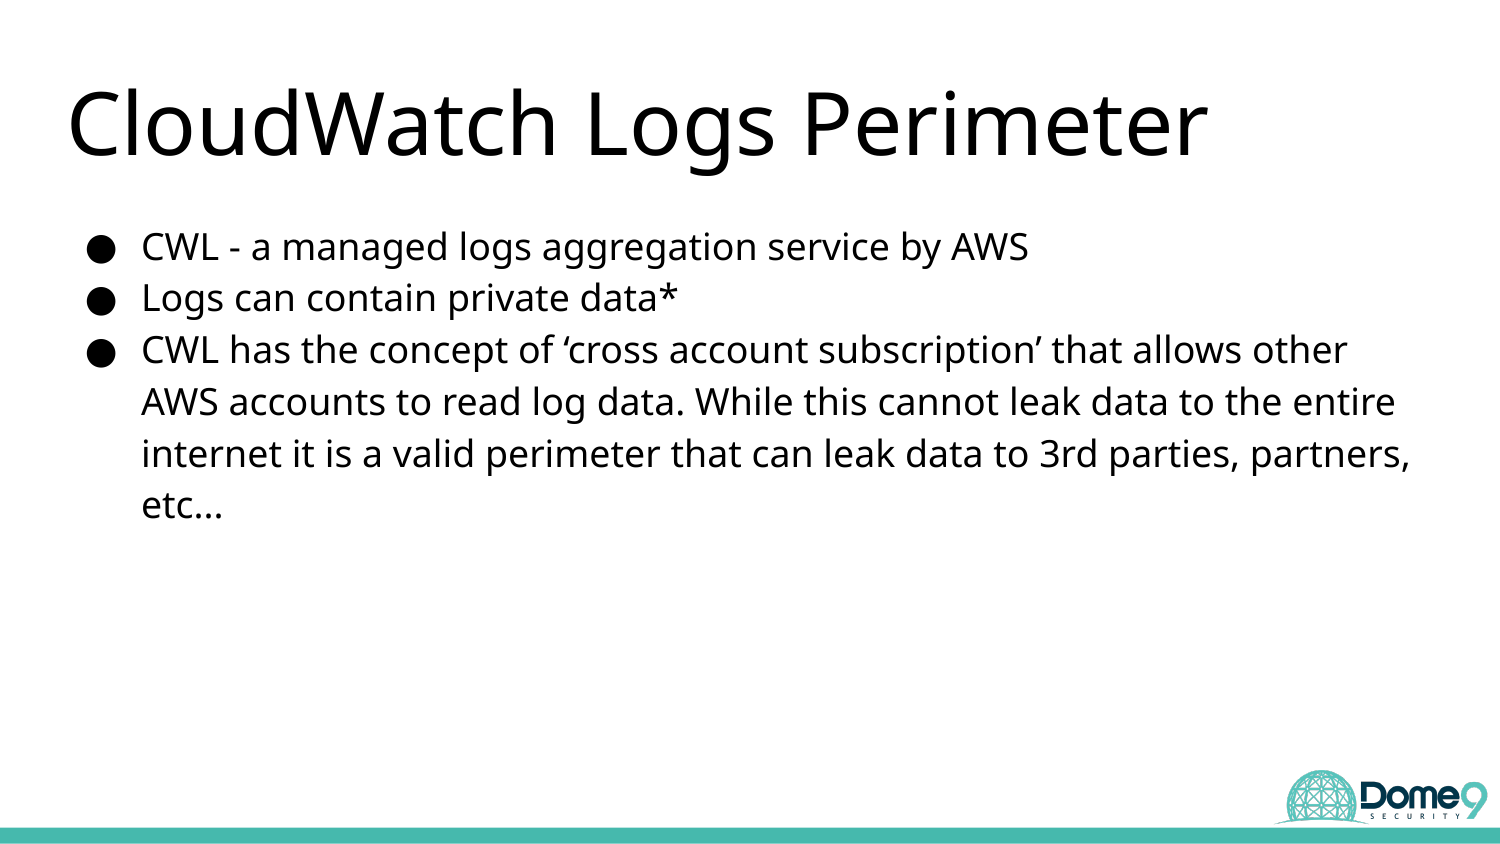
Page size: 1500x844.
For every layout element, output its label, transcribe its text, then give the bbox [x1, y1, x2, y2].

title CloudWatch Logs Perimeter [51, 51, 1449, 189]
picture [1273, 769, 1488, 825]
list CWL - a managed logs aggregation service by AWS Logs can contain private data* CWL has the concept of ‘cross account subscription’ that allows other AWS accounts to read log data. While this cannot leak data to the entire internet it is a valid perimeter that can leak data to 3rd parties, partners, etc... [51, 200, 1449, 752]
